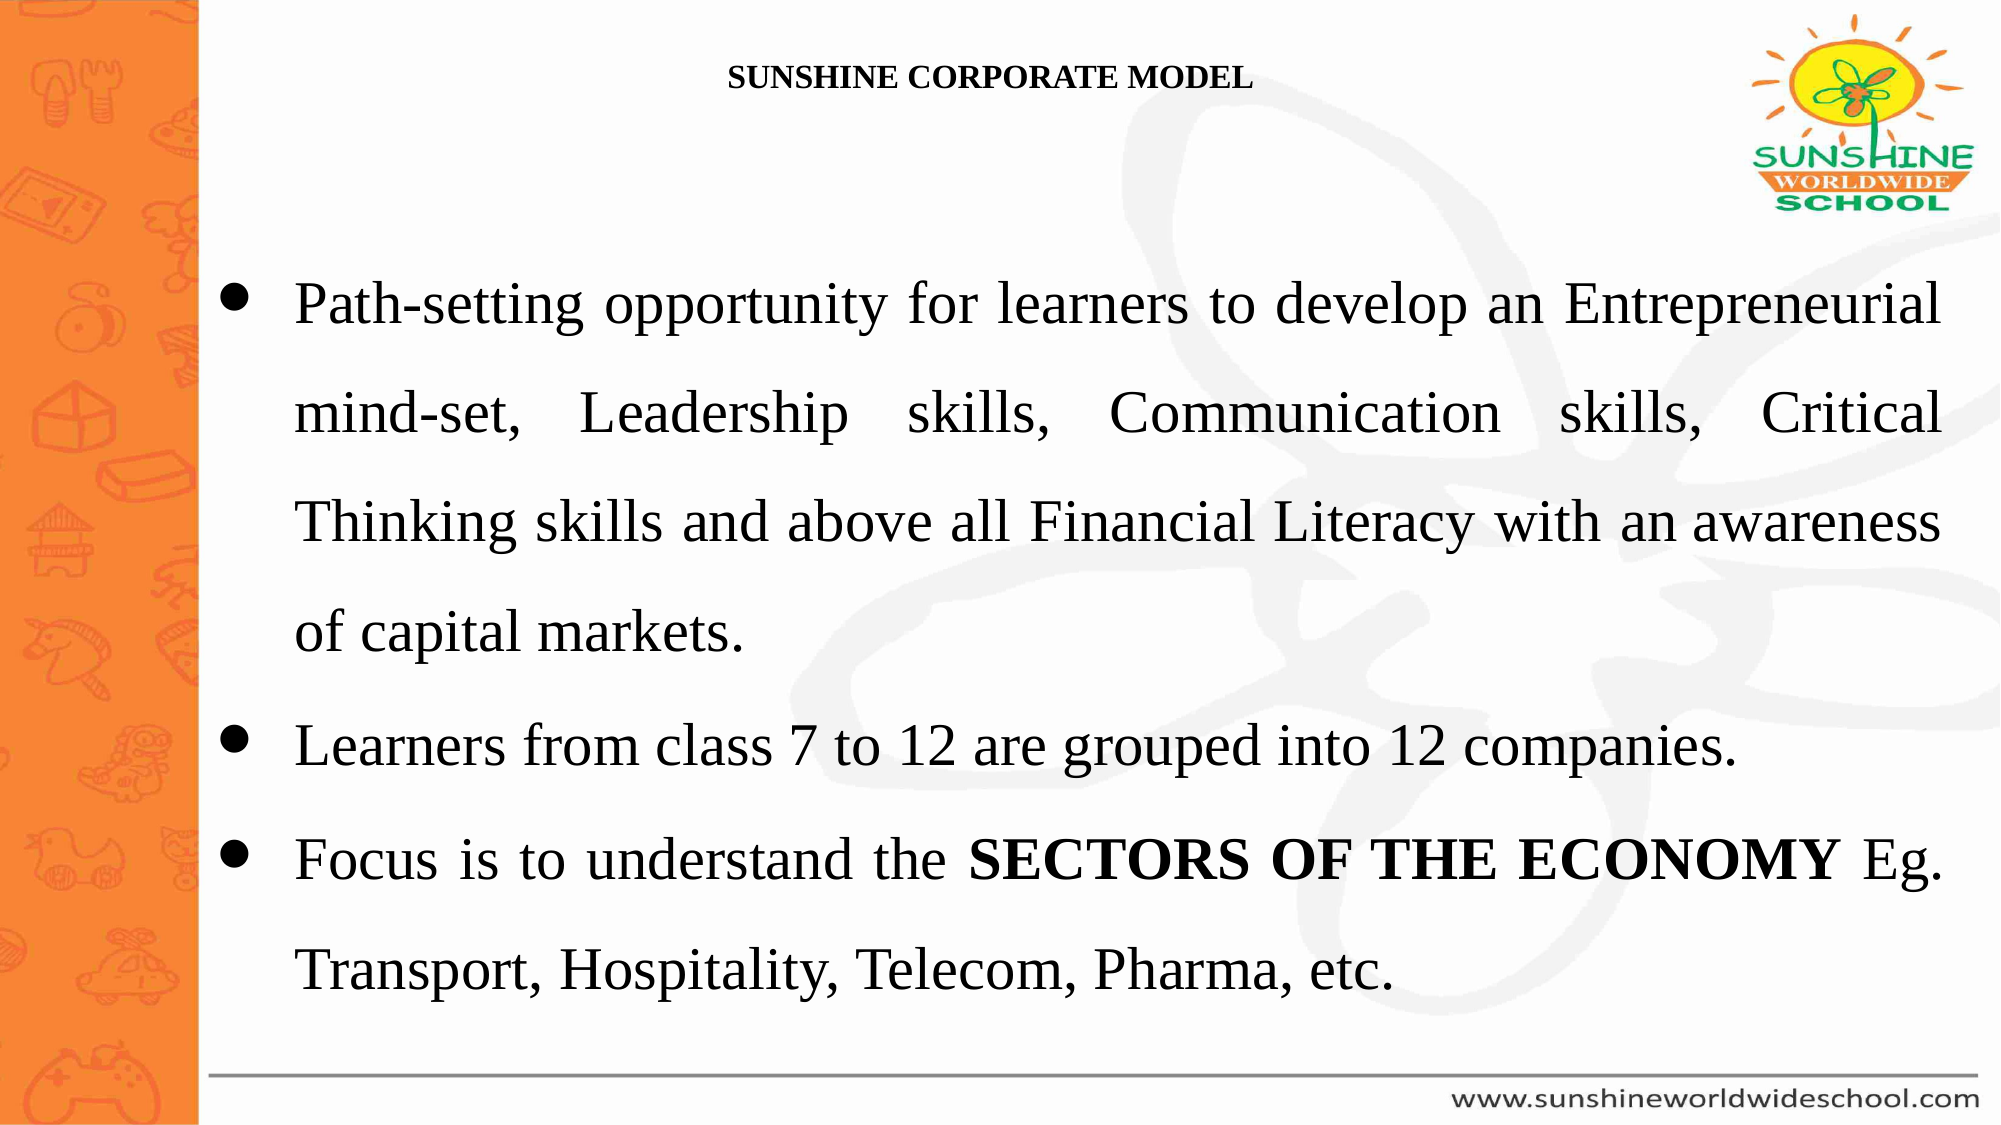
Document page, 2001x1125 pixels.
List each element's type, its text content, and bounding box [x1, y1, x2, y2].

title SUNSHINE CORPORATE MODEL [238, 19, 1743, 141]
list Path-setting opportunity for learners to develop an Entrepreneurial mind-set, Leadership skills, Communication skills, Critical Thinking skills and above all Financial Literacy with an awareness of capital markets. Learners from class 7 to 12 are grouped into 12 companies. Focus is to understand the SECTORS OF THE ECONOMY Eg. Transport, Hospitality, Telecom, Pharma, etc. [201, 219, 1960, 1031]
picture [0, 0, 2000, 1125]
